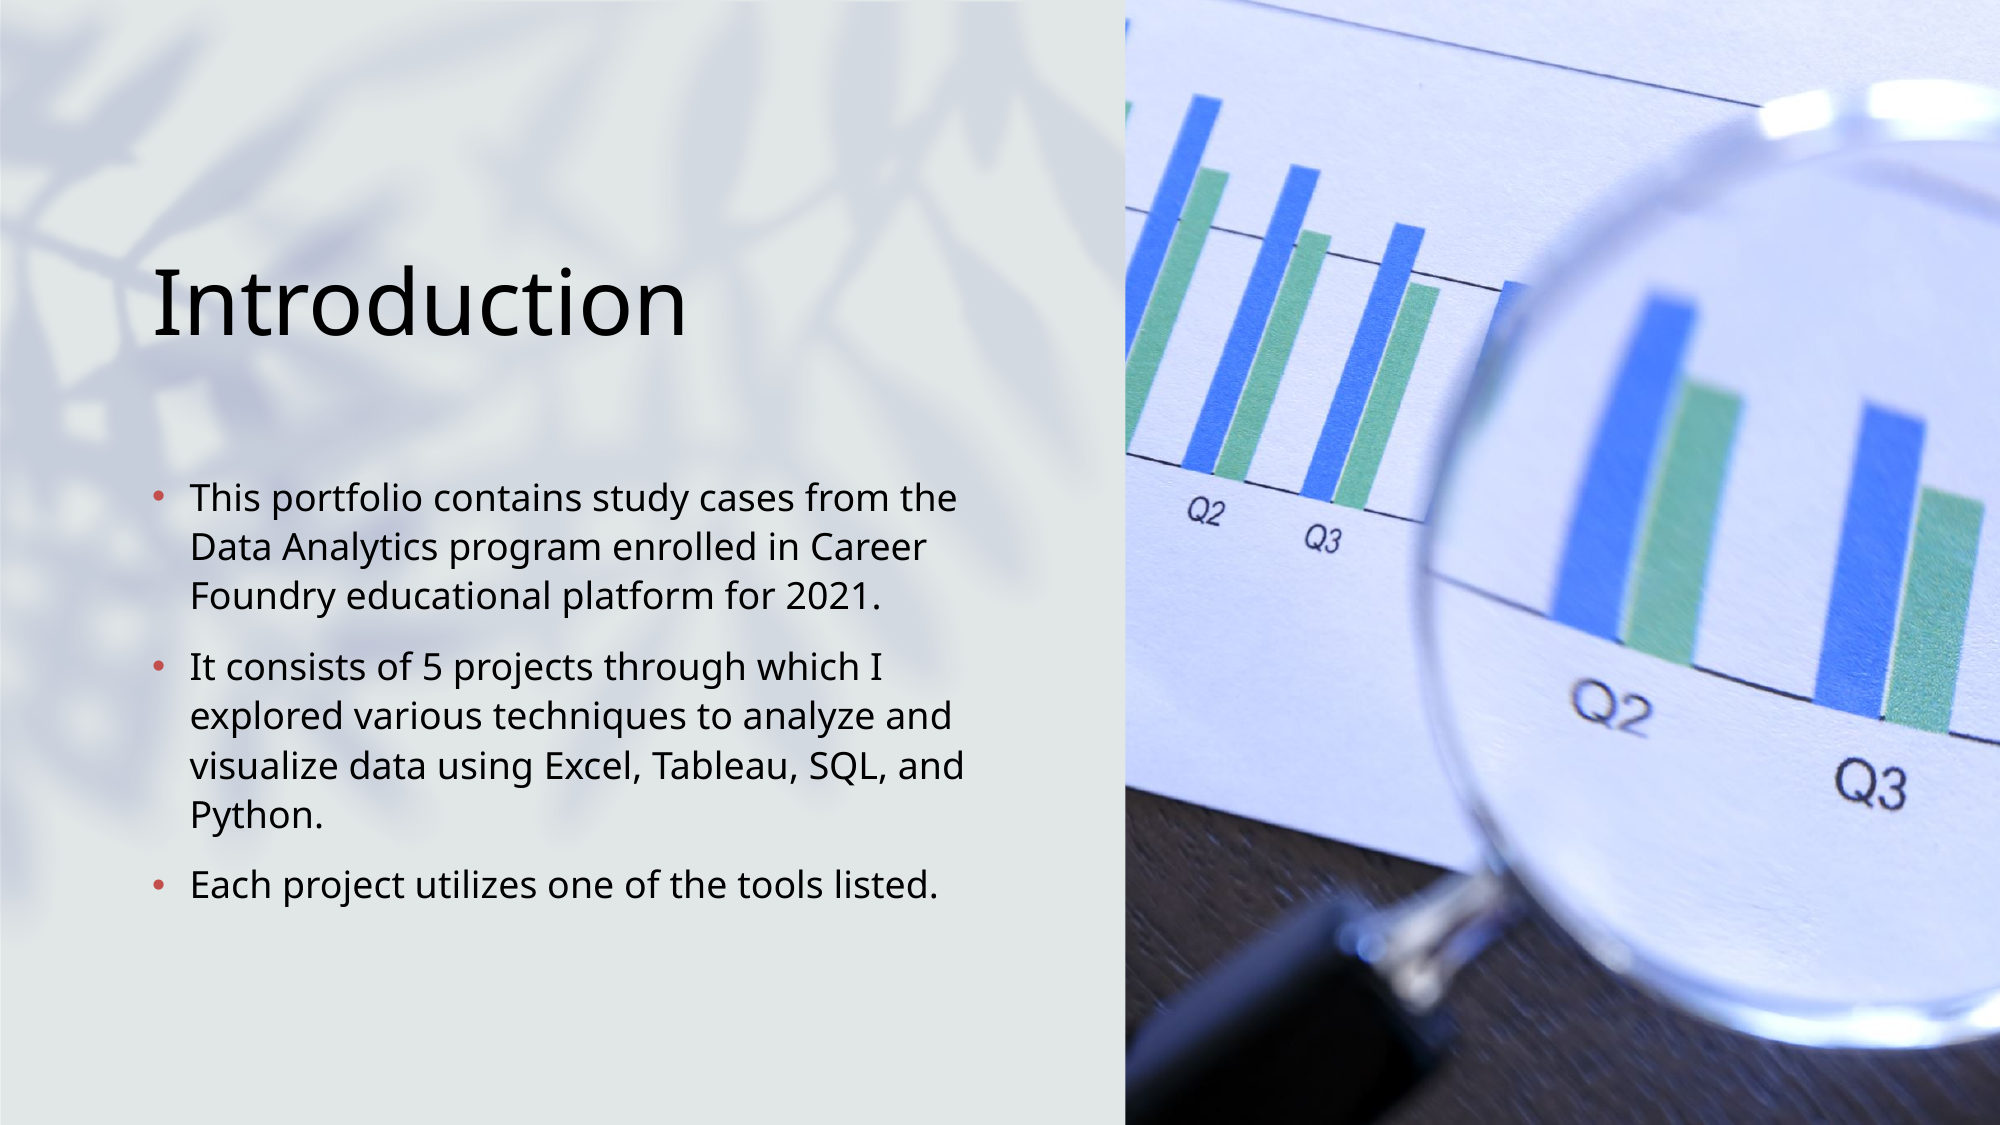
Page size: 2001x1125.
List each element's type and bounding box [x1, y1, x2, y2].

picture [1125, 0, 2000, 1125]
text_box [0, 0, 1125, 1125]
